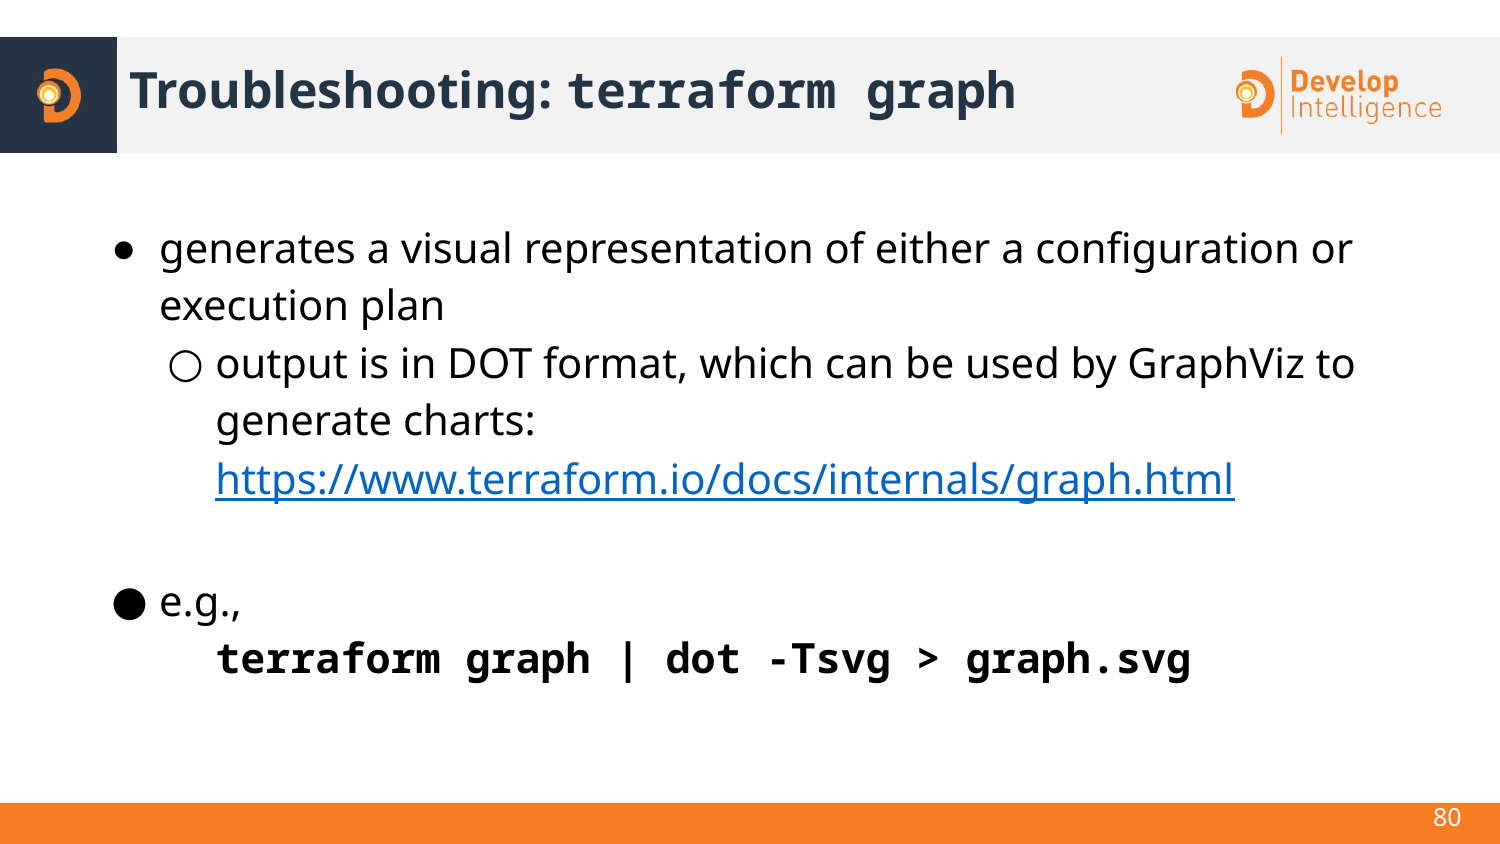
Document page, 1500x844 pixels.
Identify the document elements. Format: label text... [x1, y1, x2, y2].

slide_number ‹#› [1396, 800, 1499, 838]
list generates a visual representation of either a configuration or execution plan output is in DOT format, which can be used by GraphViz to generate charts: https://www.terraform.io/docs/internals/graph.html e.g., terraform graph | dot -Tsvg > graph.svg [102, 208, 1397, 759]
picture [0, 0, 1500, 844]
title Troubleshooting: terraform graph [118, 36, 1500, 148]
